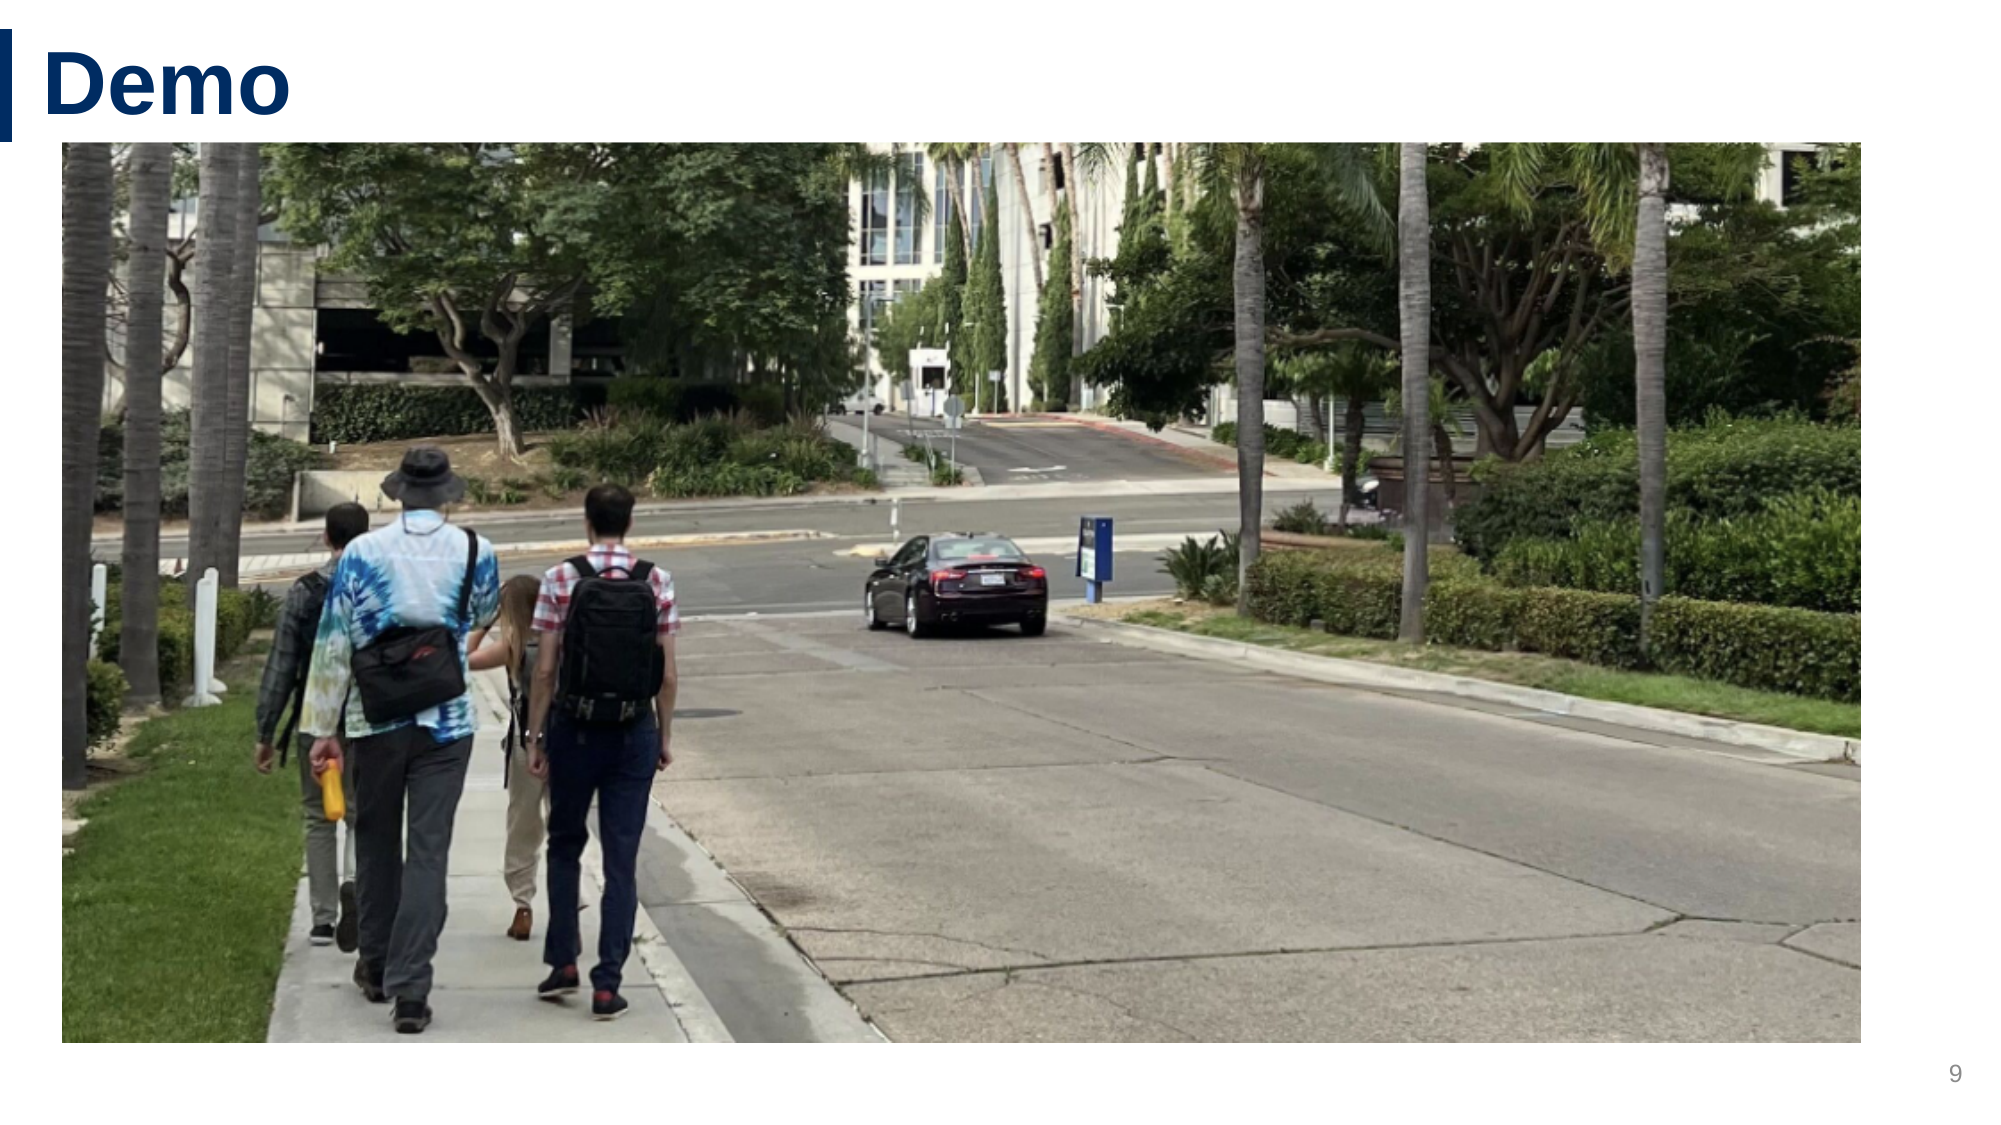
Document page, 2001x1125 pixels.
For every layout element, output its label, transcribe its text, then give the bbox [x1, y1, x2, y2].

title Demo [27, 28, 2000, 142]
slide_number 9 [1527, 1042, 1978, 1103]
picture [62, 141, 1861, 1043]
